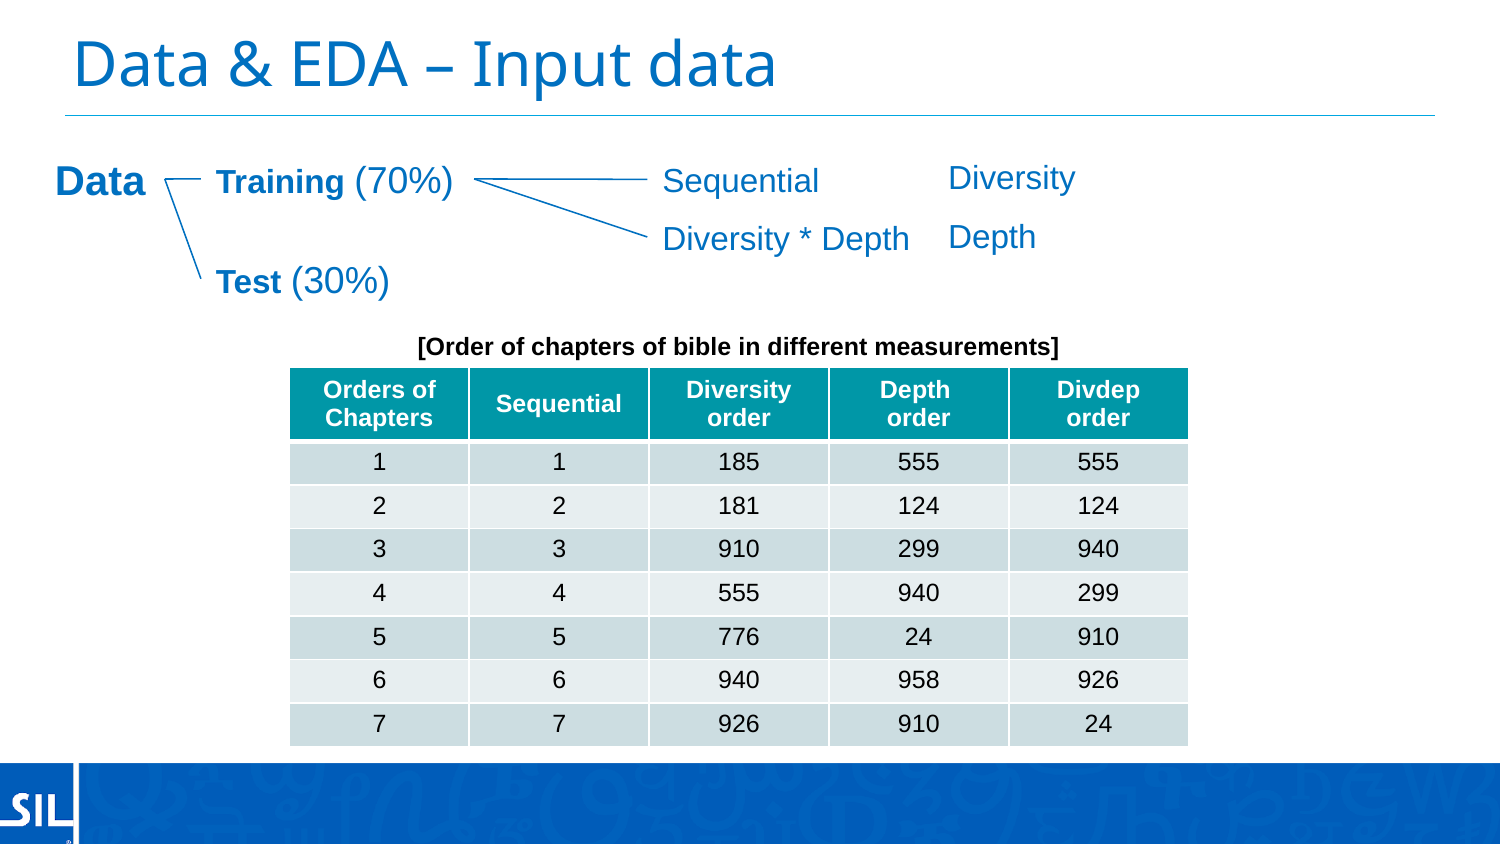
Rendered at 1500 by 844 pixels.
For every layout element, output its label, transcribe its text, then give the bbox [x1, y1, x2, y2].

table_cell 940 [1010, 529, 1188, 571]
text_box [473, 179, 648, 238]
title Data & EDA – Input data [57, 8, 1428, 103]
text_box Data [36, 146, 165, 212]
table_cell 7 [470, 704, 648, 746]
text_box Diversity [933, 148, 1220, 204]
table_cell 24 [830, 617, 1008, 659]
text_box Training (70%) [200, 148, 475, 209]
table_cell 124 [1010, 486, 1188, 528]
text_box [Order of chapters of bible in different measurements] [402, 323, 1076, 368]
table_cell 958 [830, 660, 1008, 702]
table_cell 555 [830, 444, 1008, 484]
text_box Test (30%) [200, 248, 438, 309]
table_cell 910 [1010, 617, 1188, 659]
text_box Depth [933, 208, 1220, 264]
table_cell 6 [290, 660, 468, 702]
table_cell 185 [650, 444, 828, 484]
table_header Diversity order [650, 368, 828, 439]
table_cell 5 [290, 617, 468, 659]
table_header Divdep order [1010, 368, 1188, 439]
table_cell 3 [290, 529, 468, 571]
table_cell 3 [470, 529, 648, 571]
table_cell 24 [1010, 704, 1188, 746]
table_cell 555 [650, 573, 828, 615]
table_cell 910 [650, 529, 828, 571]
table_cell 776 [650, 617, 828, 659]
text_box Sequential [647, 151, 839, 207]
table_cell 124 [830, 486, 1008, 528]
picture [0, 763, 1500, 844]
table_cell 926 [650, 704, 828, 746]
table_cell 181 [650, 486, 828, 528]
table_cell 940 [830, 573, 1008, 615]
table_cell 940 [650, 660, 828, 702]
table_cell 2 [470, 486, 648, 528]
table_cell 7 [290, 704, 468, 746]
table_header Sequential [470, 368, 648, 439]
table_cell 5 [470, 617, 648, 659]
table_header Depth order [830, 368, 1008, 439]
table_cell 1 [470, 444, 648, 484]
table_cell 910 [830, 704, 1008, 746]
table_cell 926 [1010, 660, 1188, 702]
table_cell 2 [290, 486, 468, 528]
table_cell 1 [290, 444, 468, 484]
table_cell 555 [1010, 444, 1188, 484]
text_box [164, 179, 202, 280]
table_cell 4 [290, 573, 468, 615]
list [57, 104, 1421, 728]
table_cell 299 [1010, 573, 1188, 615]
table_cell 4 [470, 573, 648, 615]
table_cell 6 [470, 660, 648, 702]
table_header Orders of Chapters [290, 368, 468, 439]
table_cell 299 [830, 529, 1008, 571]
text_box Diversity * Depth [647, 209, 934, 265]
